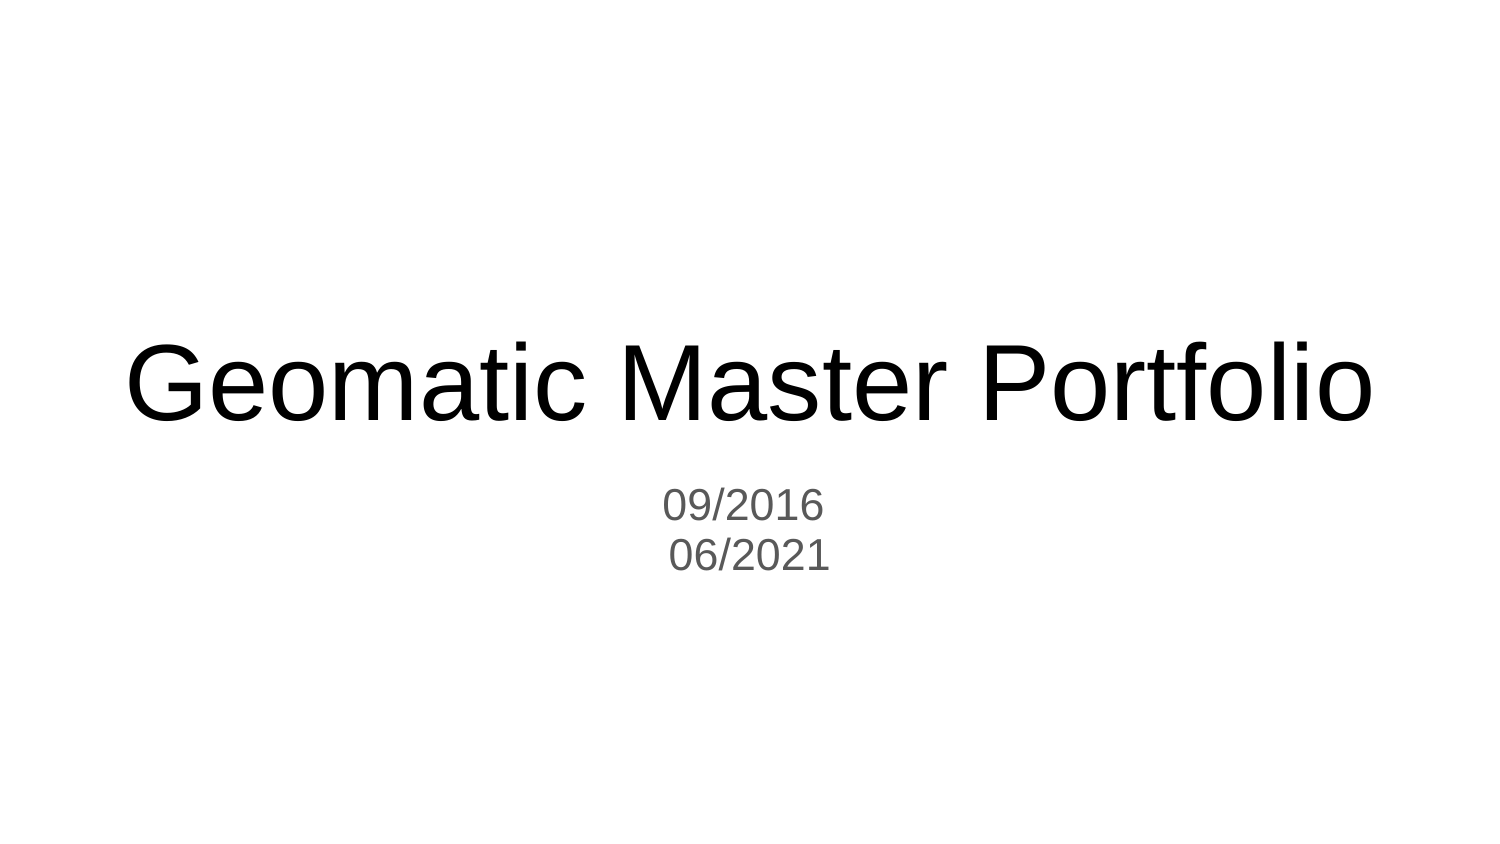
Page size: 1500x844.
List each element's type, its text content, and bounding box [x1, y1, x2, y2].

subtitle 09/2016 06/2021 [51, 464, 1449, 595]
title Geomatic Master Portfolio [51, 122, 1449, 459]
